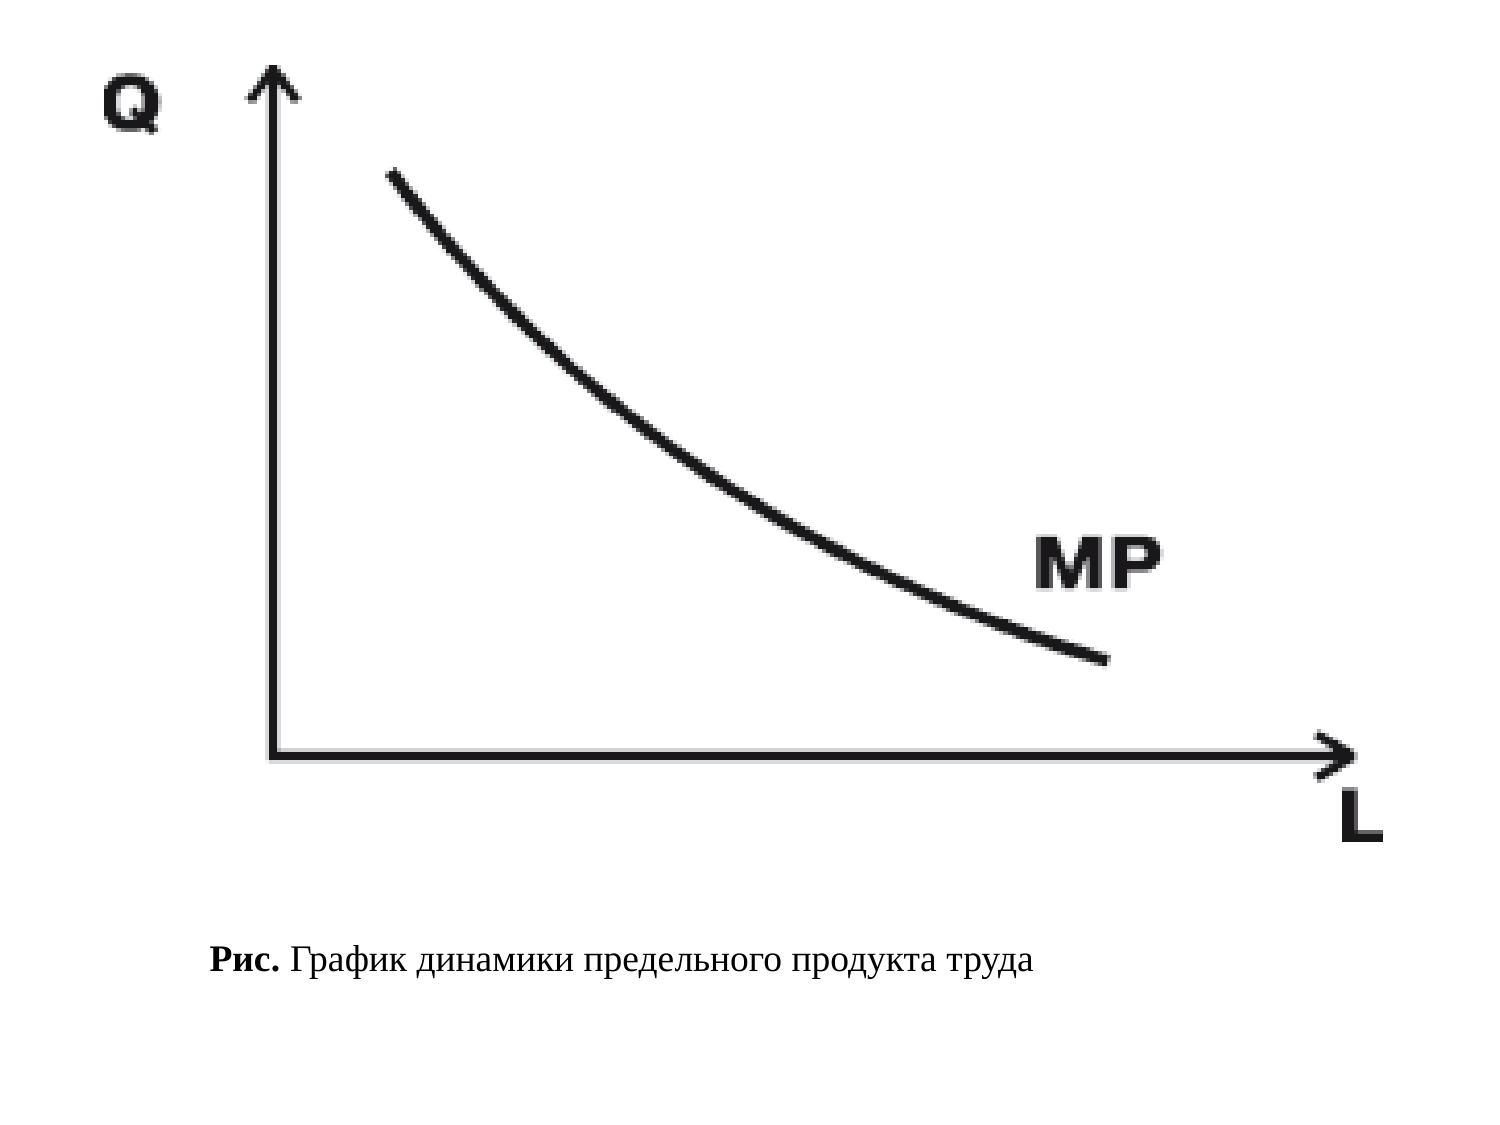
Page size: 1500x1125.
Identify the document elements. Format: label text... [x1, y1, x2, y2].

picture [88, 54, 1400, 858]
text_box Рис. График динамики предельного продукта труда [194, 926, 1247, 986]
